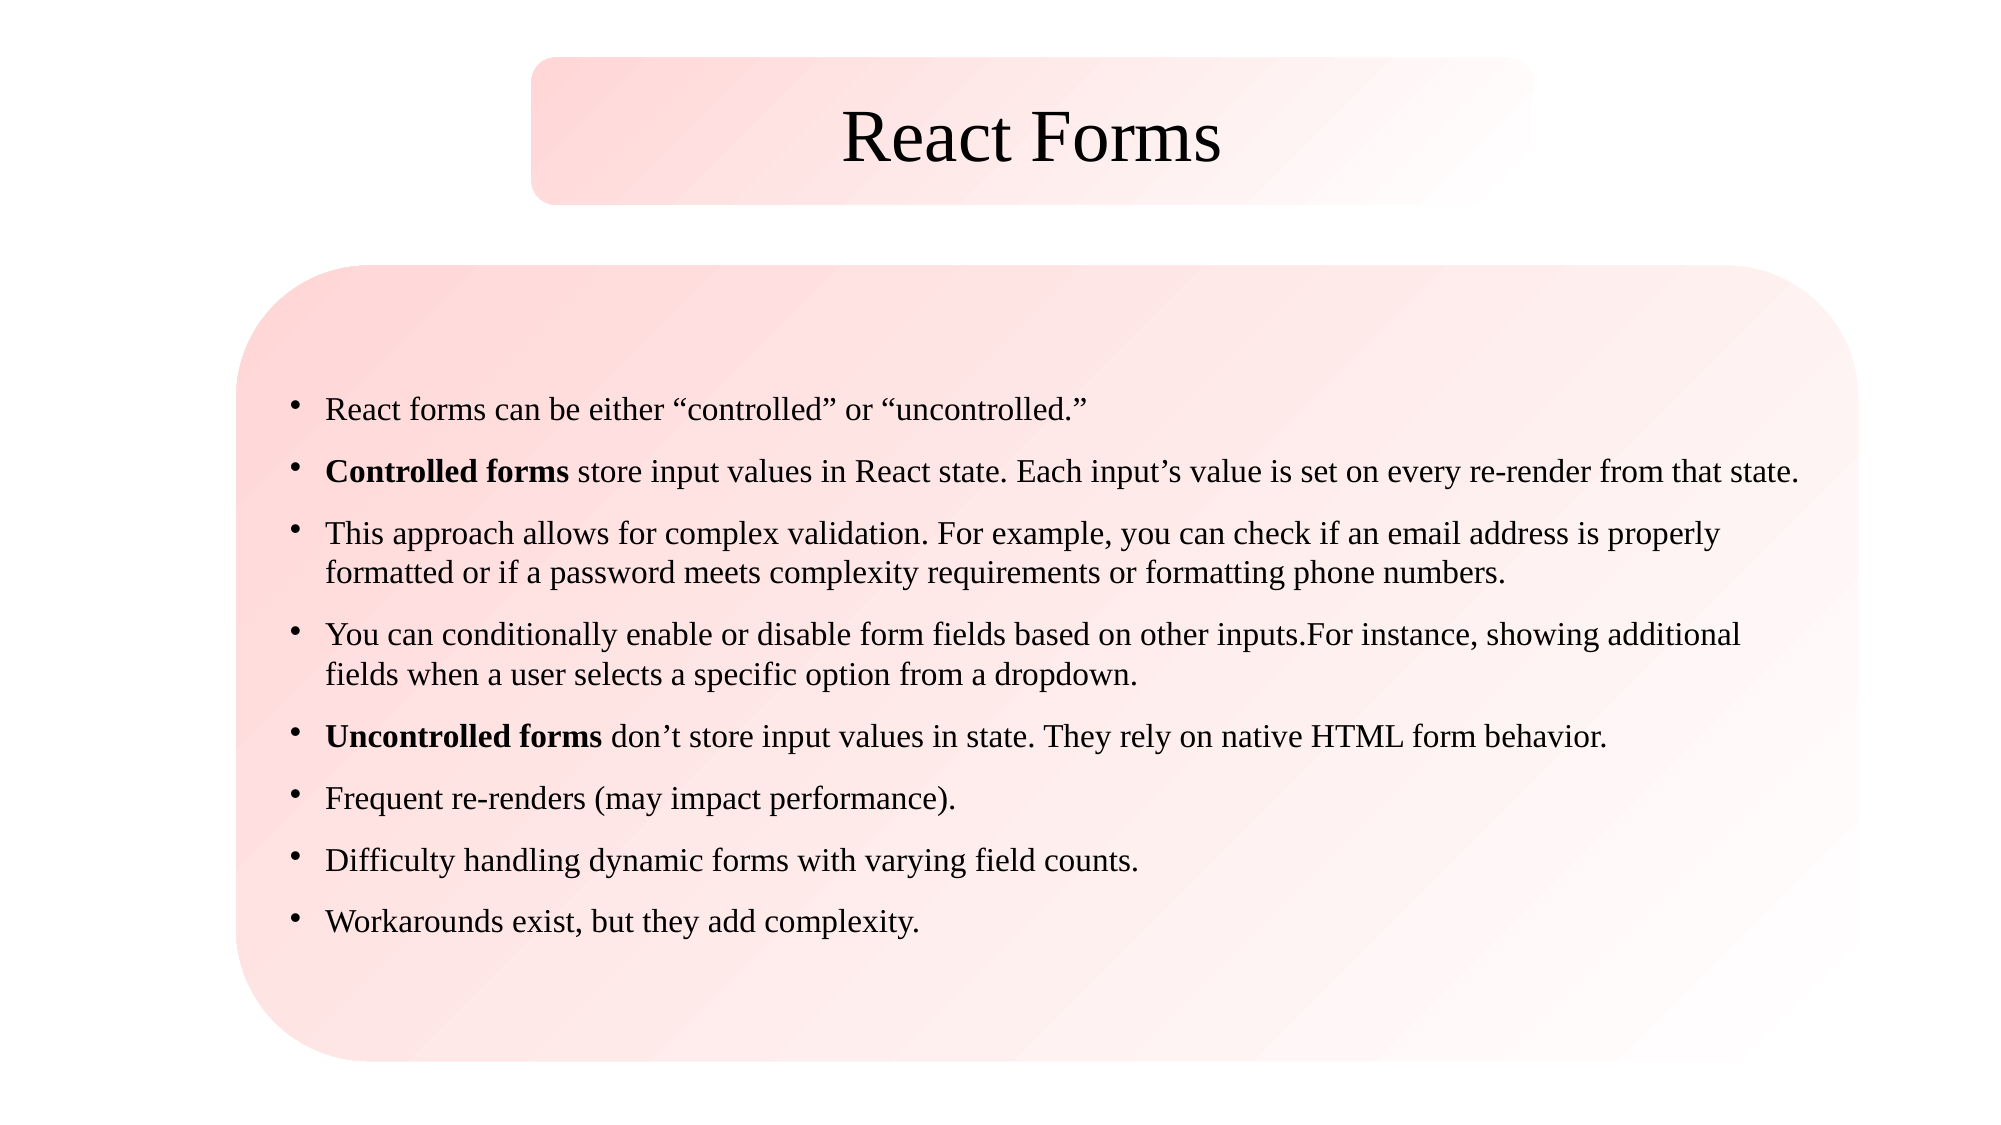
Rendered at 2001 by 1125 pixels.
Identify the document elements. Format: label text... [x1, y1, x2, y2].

text_box React Forms [531, 57, 1534, 205]
text_box React forms can be either “controlled” or “uncontrolled.” Controlled forms store input values in React state. Each input’s value is set on every re-render from that state. This approach allows for complex validation. For example, you can check if an email address is properly formatted or if a password meets complexity requirements or formatting phone numbers. You can conditionally enable or disable form fields based on other inputs.For instance, showing additional fields when a user selects a specific option from a dropdown. Uncontrolled forms don’t store input values in state. They rely on native HTML form behavior. Frequent re-renders (may impact performance). Difficulty handling dynamic forms with varying field counts. Workarounds exist, but they add complexity. [236, 265, 1859, 1062]
